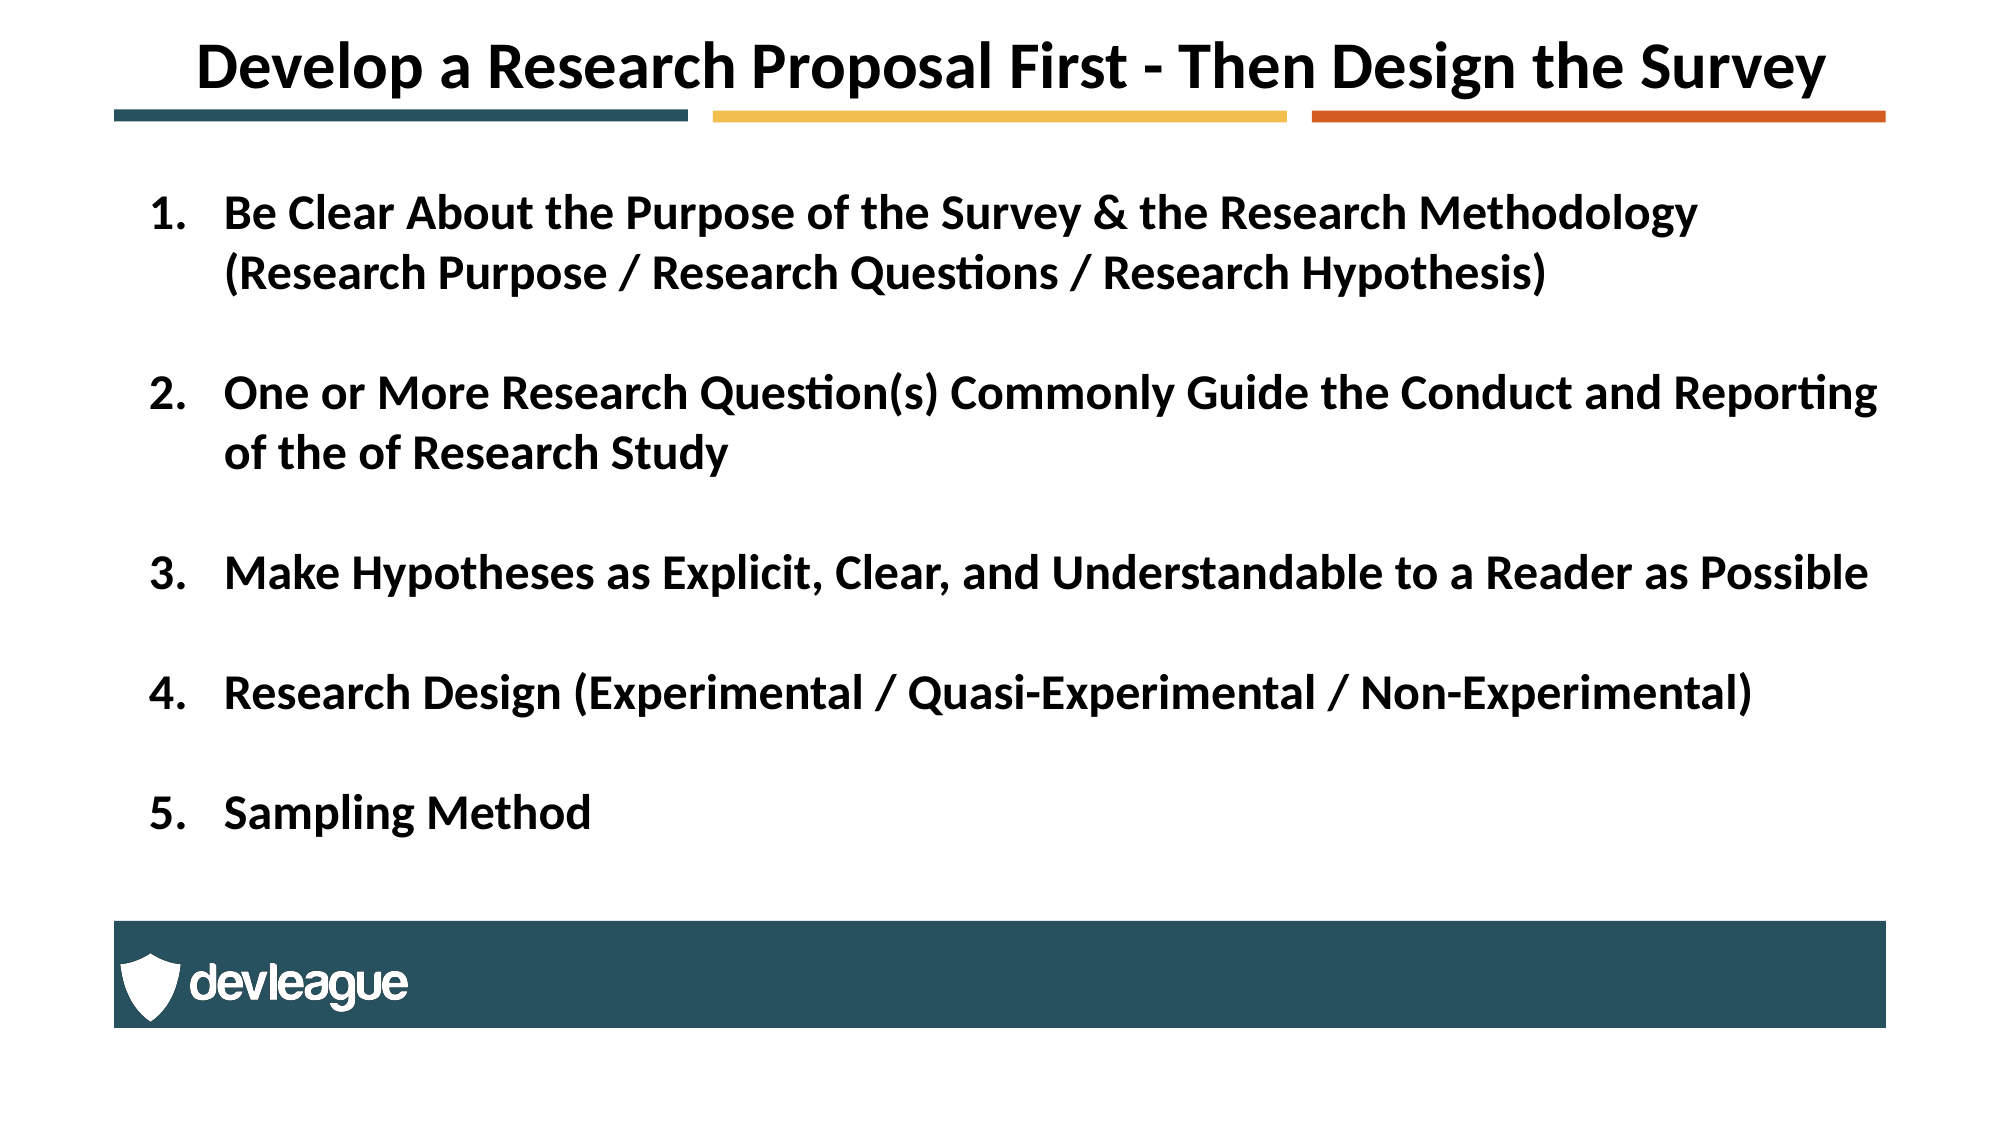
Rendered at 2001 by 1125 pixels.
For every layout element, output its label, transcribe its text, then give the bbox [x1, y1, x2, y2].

picture [120, 953, 412, 1022]
text_box Develop a Research Proposal First - Then Design the Survey [181, 14, 1859, 110]
text_box [113, 108, 689, 122]
text_box Be Clear About the Purpose of the Survey & the Research Methodology (Research Purpose / Research Questions / Research Hypothesis) One or More Research Question(s) Commonly Guide the Conduct and Reporting of the of Research Study Make Hypotheses as Explicit, Clear, and Understandable to a Reader as Possible Research Design (Experimental / Quasi-Experimental / Non-Experimental) Sampling Method [134, 171, 1906, 907]
text_box [1311, 110, 1887, 123]
text_box [113, 920, 1887, 1029]
text_box [712, 110, 1288, 123]
